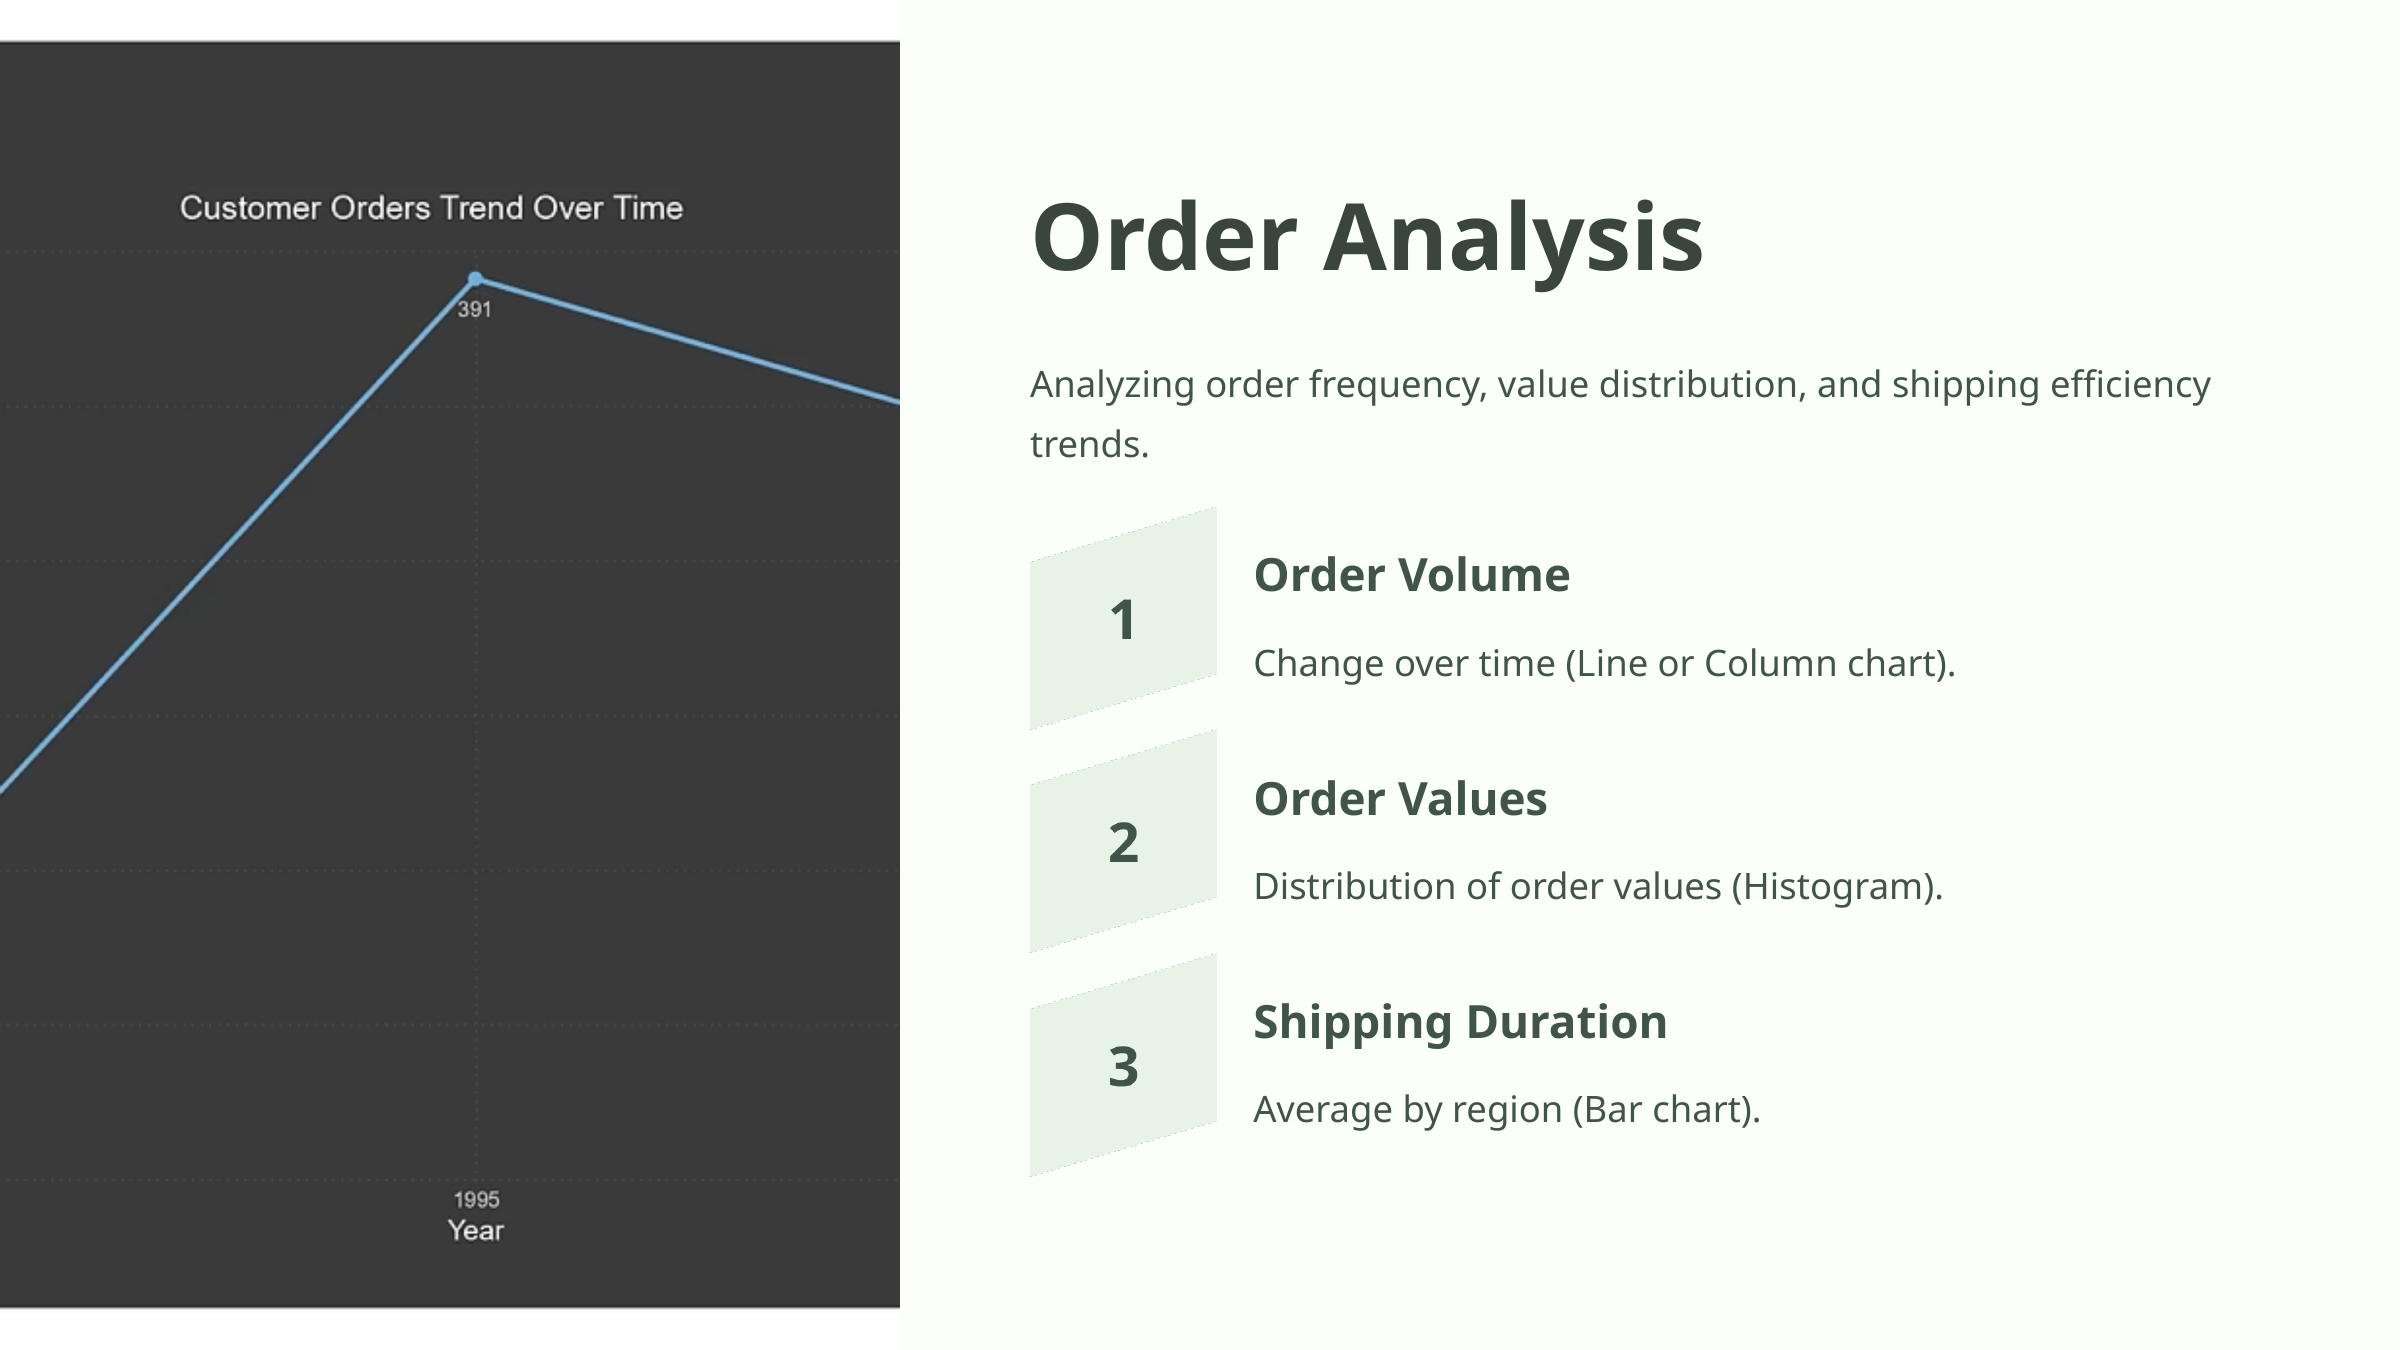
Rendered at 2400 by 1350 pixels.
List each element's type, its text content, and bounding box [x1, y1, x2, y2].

text_box Order Volume [1253, 543, 1719, 602]
text_box Order Values [1253, 767, 1719, 826]
text_box Change over time (Line or Column chart). [1253, 624, 2270, 684]
text_box Order Analysis [1030, 173, 1961, 290]
picture [0, 0, 900, 1350]
text_box Shipping Duration [1253, 990, 1719, 1049]
text_box Analyzing order frequency, value distribution, and shipping efficiency trends. [1030, 345, 2270, 465]
text_box Average by region (Bar chart). [1253, 1070, 2270, 1131]
picture [1030, 506, 1217, 1177]
text_box Distribution of order values (Histogram). [1253, 847, 2270, 907]
